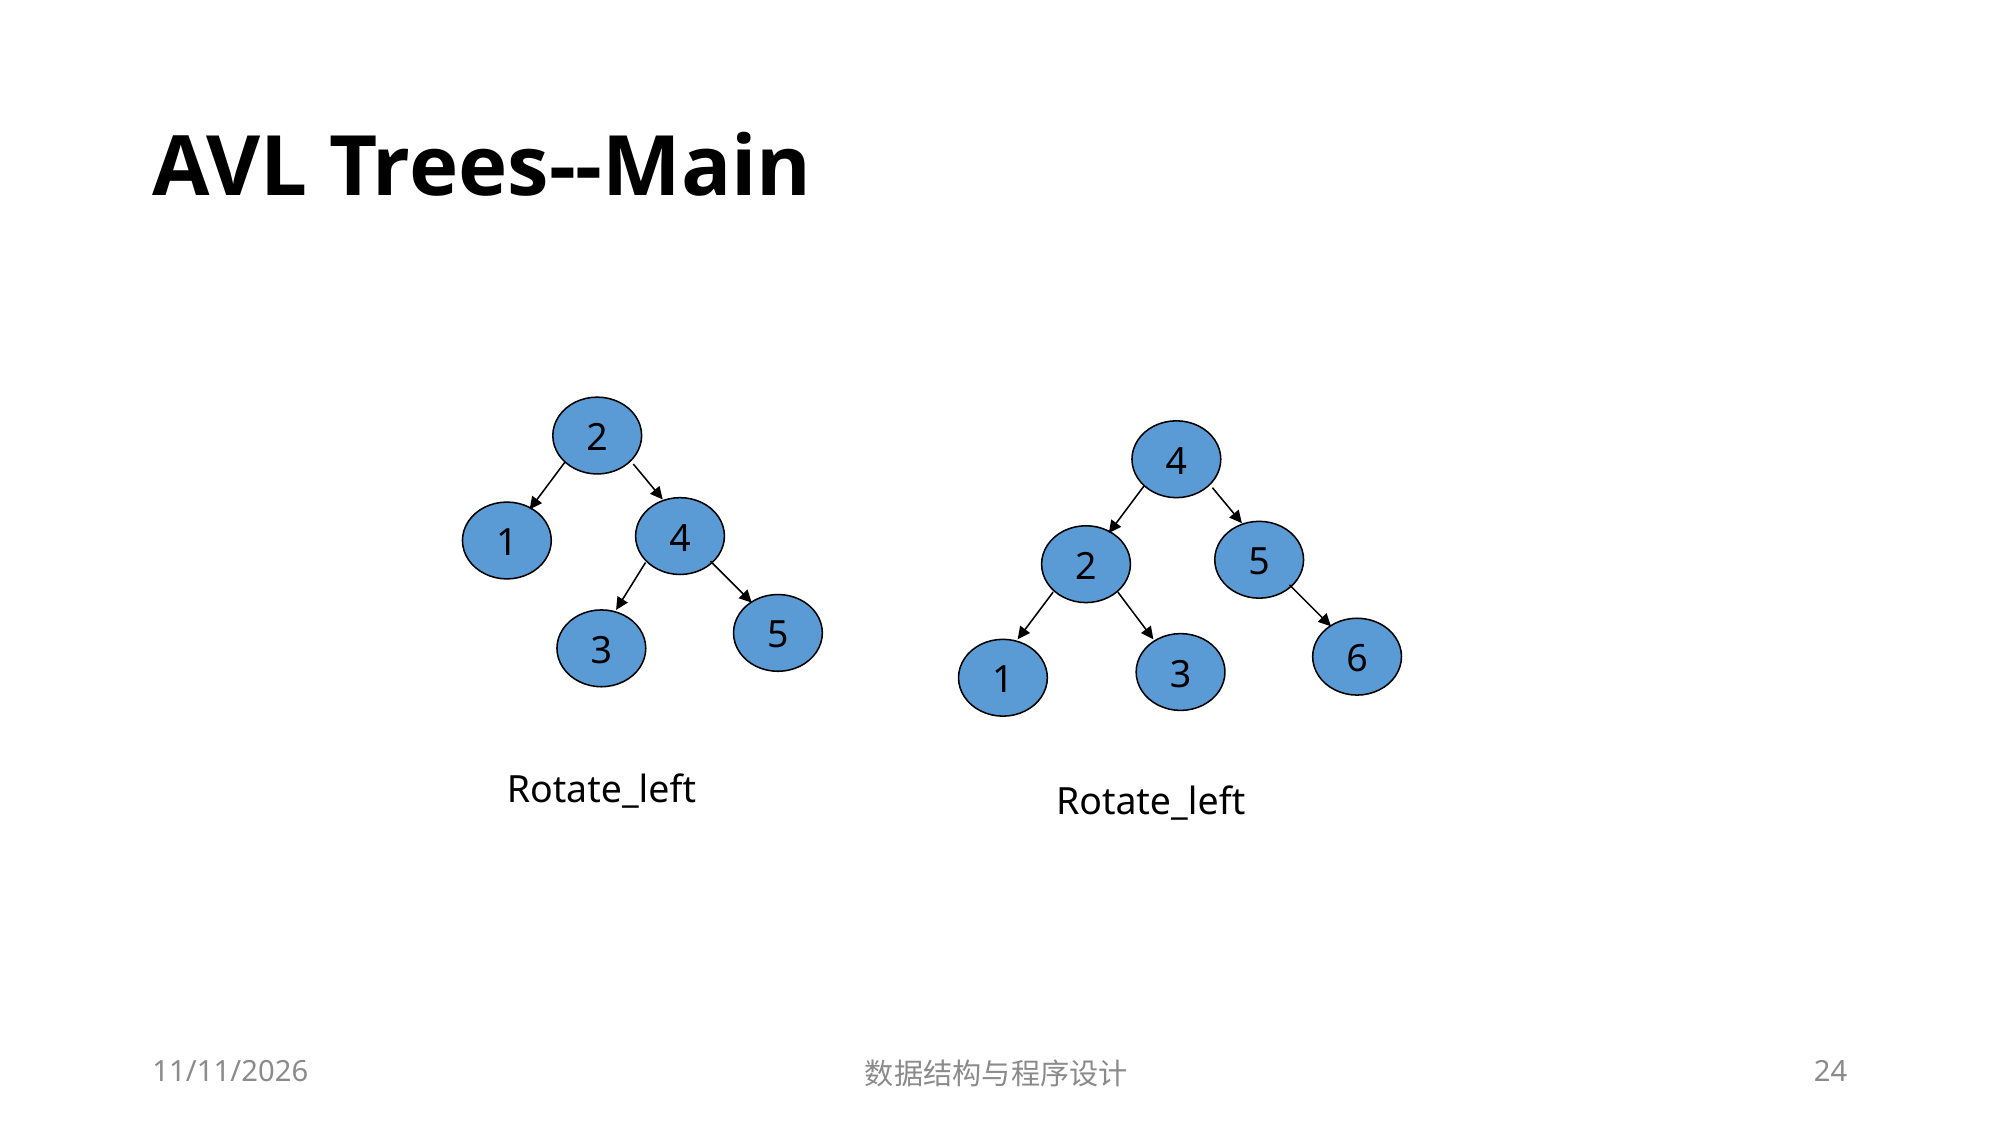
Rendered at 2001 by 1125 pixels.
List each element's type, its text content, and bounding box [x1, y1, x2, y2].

text_box [529, 461, 566, 510]
text_box 4 [1131, 420, 1221, 498]
text_box 2 [1041, 525, 1131, 603]
text_box [1117, 592, 1154, 640]
text_box [1108, 485, 1145, 534]
text_box [633, 463, 663, 500]
slide_number 24 [1412, 1042, 1863, 1103]
text_box [1212, 487, 1242, 524]
footer 数据结构与程序设计 [662, 1042, 1338, 1103]
title AVL Trees--Main [137, 59, 1863, 278]
text_box 5 [1214, 521, 1304, 599]
text_box 1 [462, 502, 552, 579]
text_box 2 [552, 397, 642, 474]
text_box 3 [556, 609, 646, 687]
text_box 3 [1136, 633, 1225, 711]
text_box 5 [733, 594, 823, 672]
text_box [1017, 592, 1054, 640]
text_box 4 [635, 497, 725, 575]
text_box [616, 562, 646, 610]
text_box [710, 561, 752, 603]
text_box 6 [1312, 618, 1402, 696]
text_box [1289, 584, 1331, 626]
text_box 1 [958, 639, 1048, 717]
text_box Rotate_left [1041, 769, 1325, 829]
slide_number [137, 1042, 588, 1103]
text_box Rotate_left [492, 757, 776, 817]
